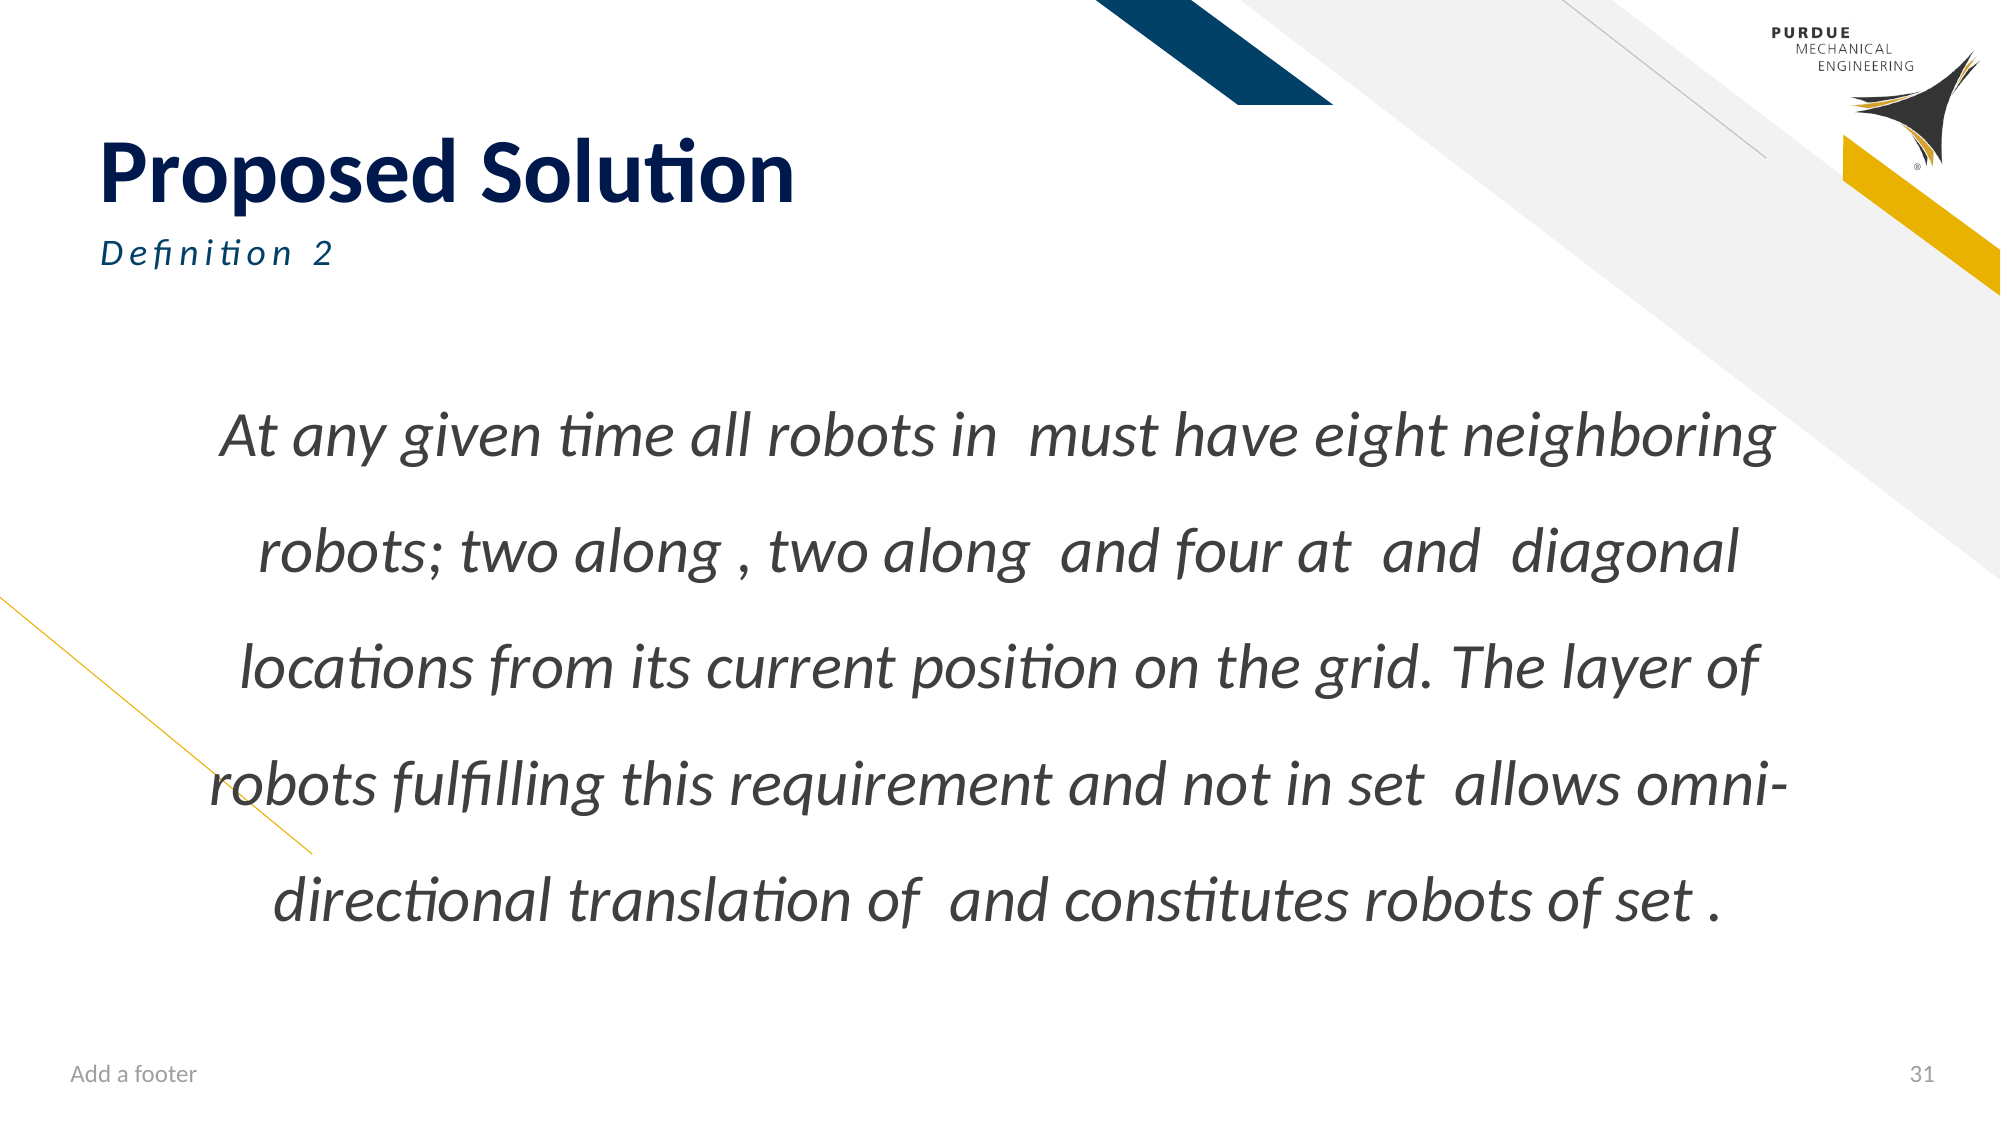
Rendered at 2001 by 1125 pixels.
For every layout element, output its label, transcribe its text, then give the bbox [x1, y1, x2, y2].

picture [1765, 22, 1988, 186]
title Proposed Solution [85, 34, 1453, 223]
list Definition 2 [85, 225, 1521, 326]
slide_number 31 [1828, 1042, 1950, 1103]
footer Add a footer [55, 1042, 731, 1103]
